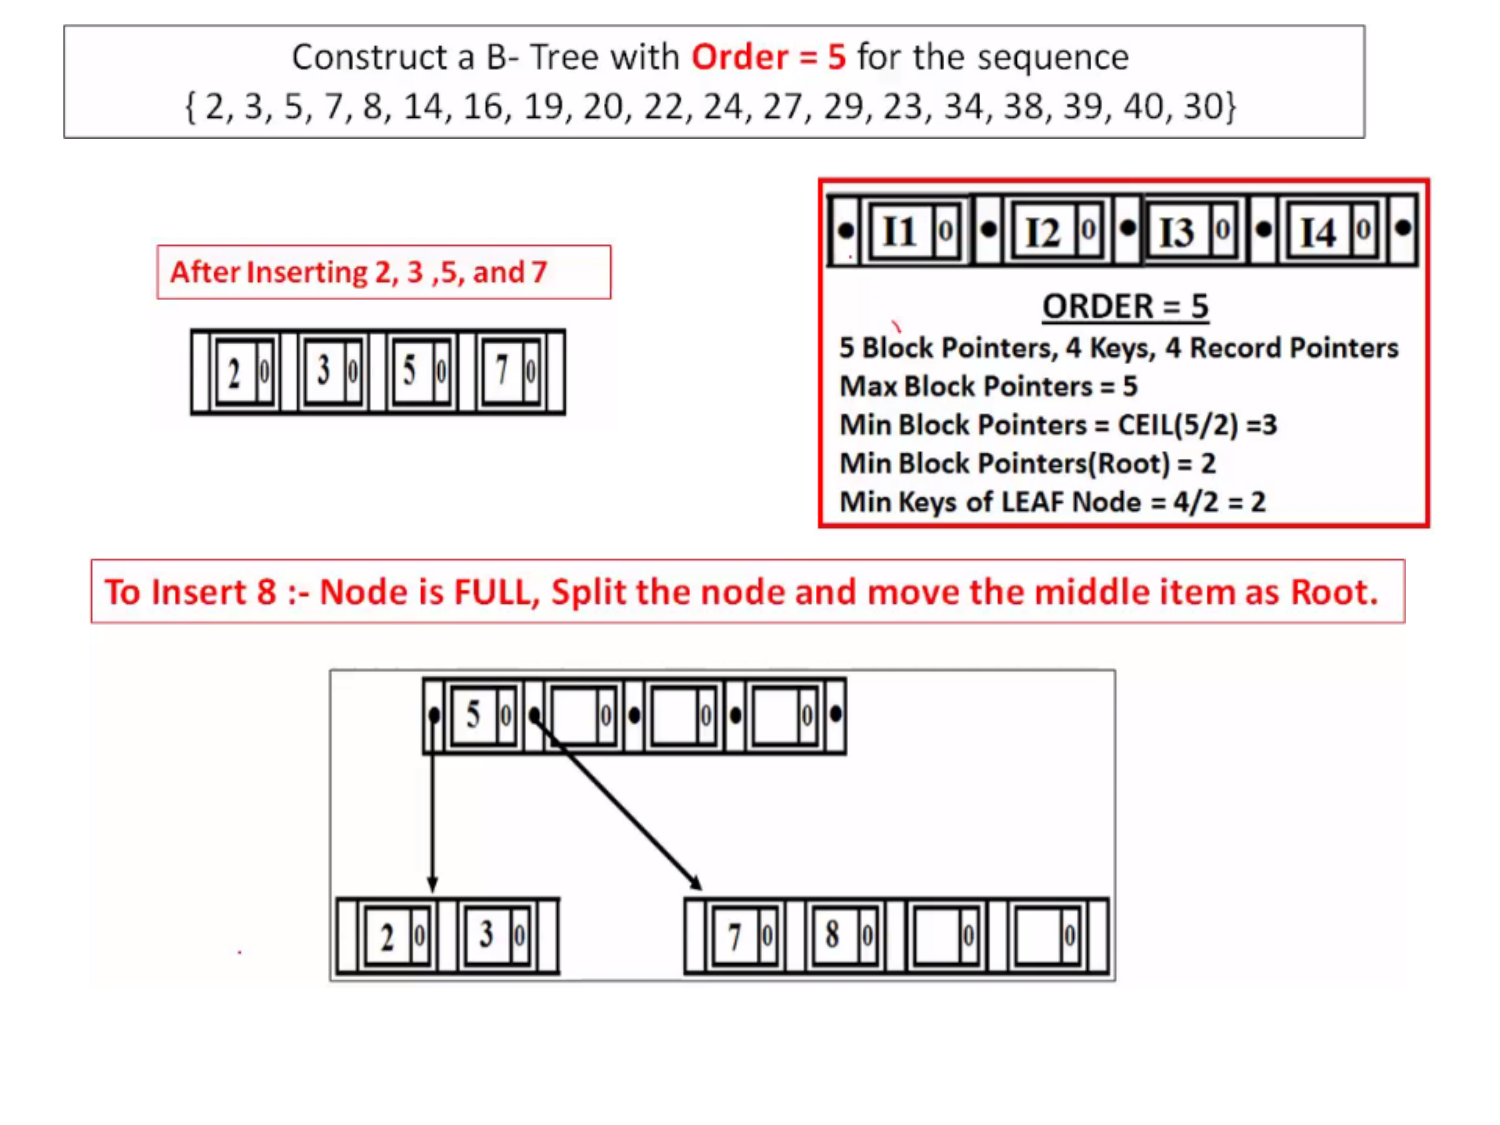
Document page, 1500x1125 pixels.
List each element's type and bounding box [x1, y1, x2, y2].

picture [149, 237, 618, 429]
picture [87, 556, 1406, 989]
picture [62, 24, 1371, 140]
picture [812, 174, 1435, 535]
